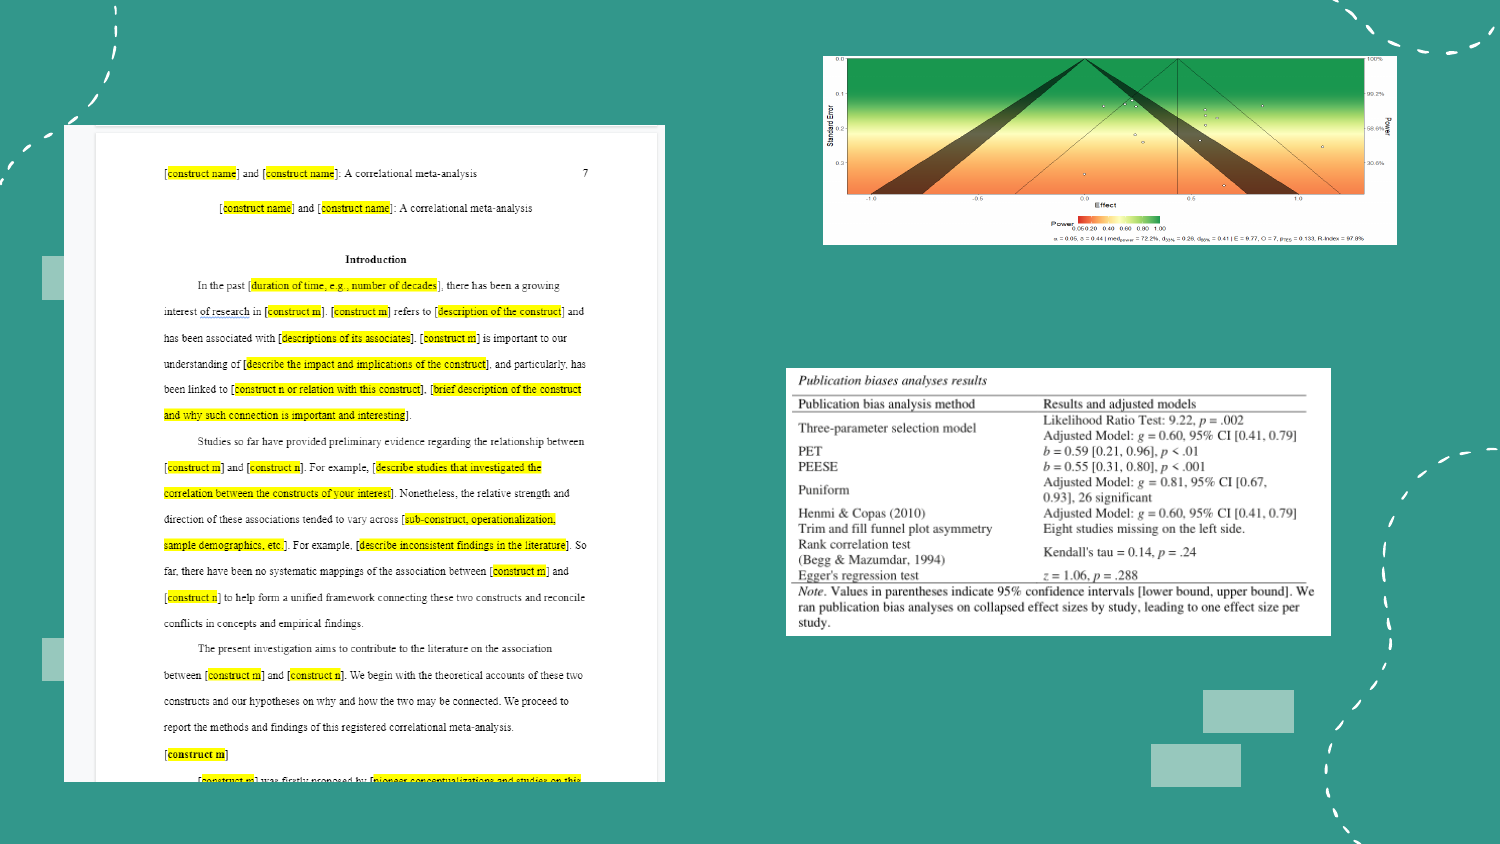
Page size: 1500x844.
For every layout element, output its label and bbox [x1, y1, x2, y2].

picture [786, 368, 1331, 636]
picture [823, 56, 1397, 245]
picture [64, 124, 665, 782]
